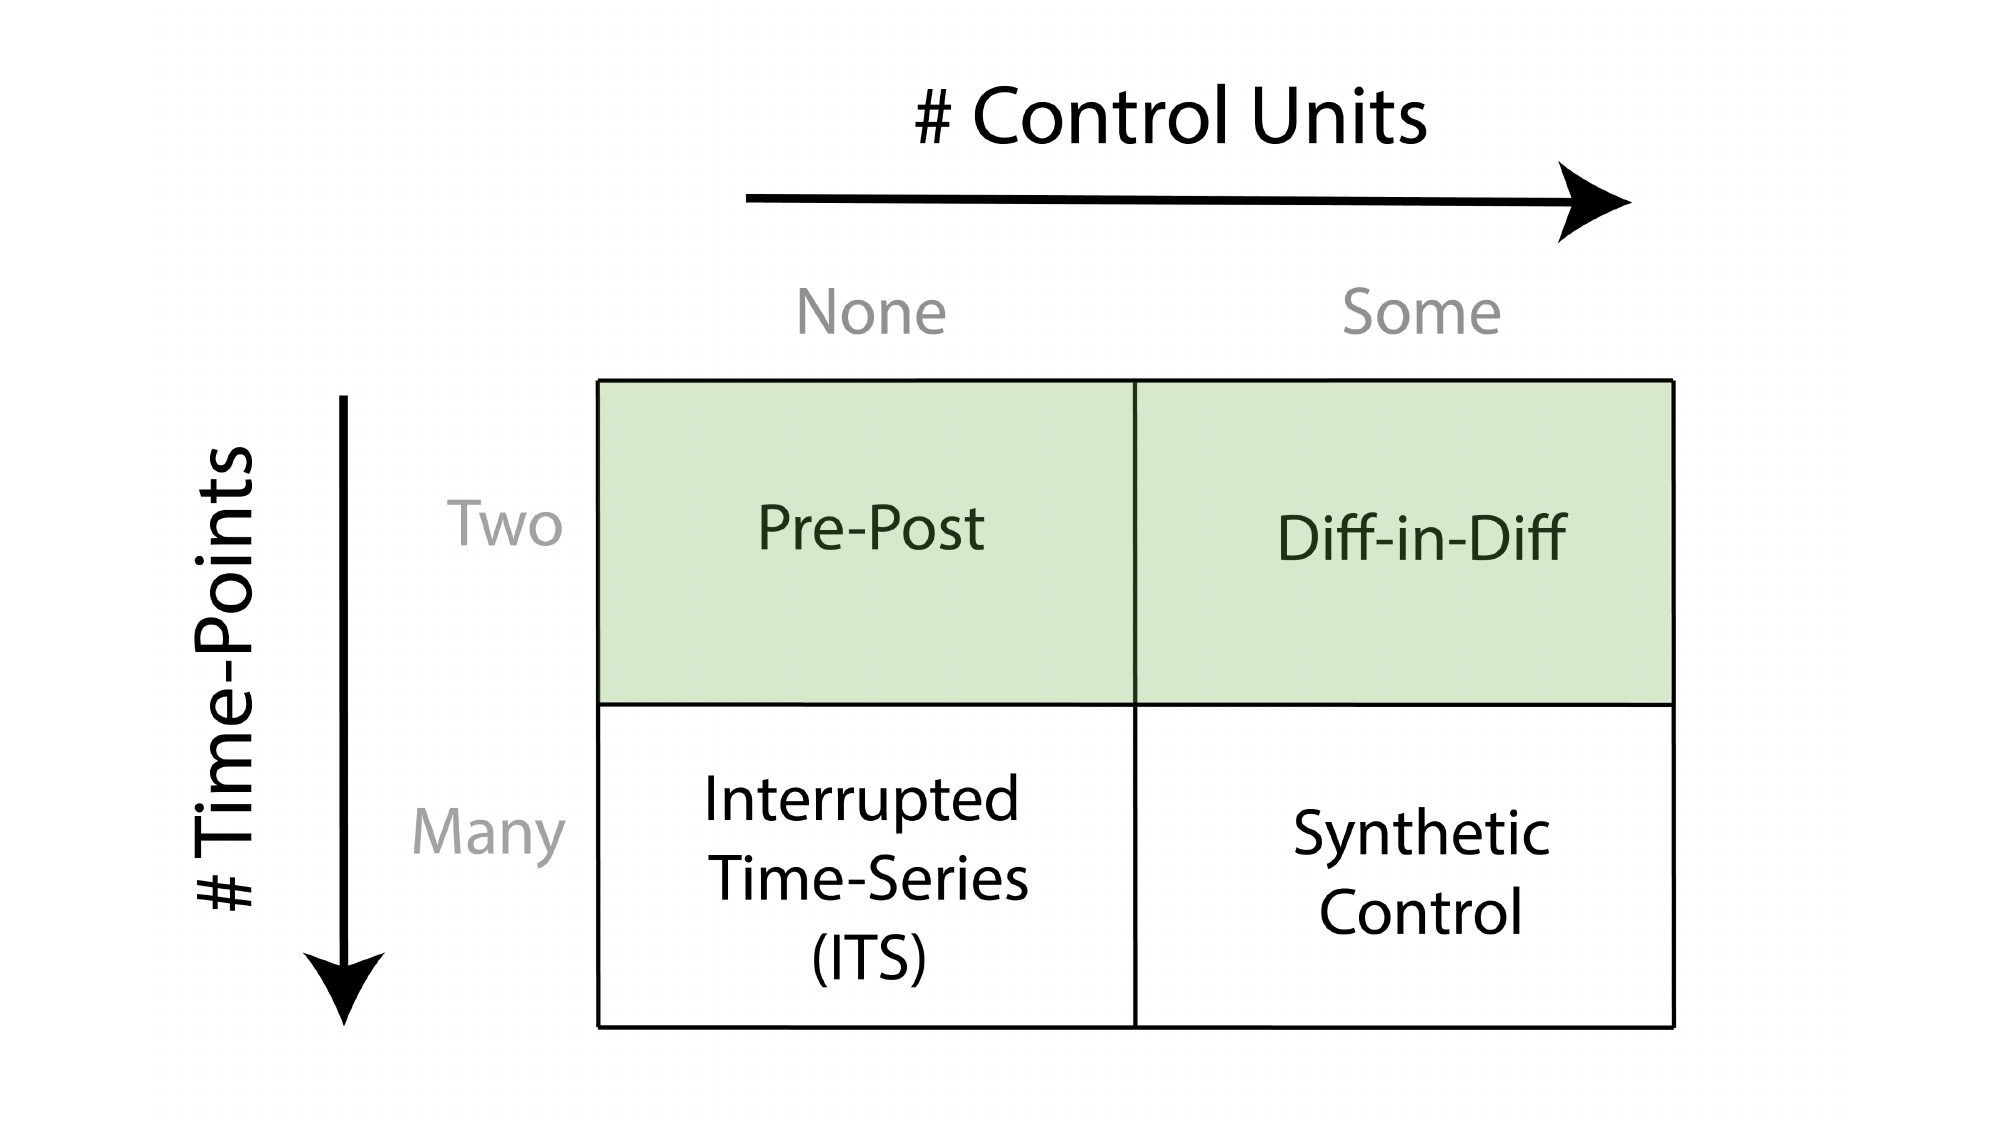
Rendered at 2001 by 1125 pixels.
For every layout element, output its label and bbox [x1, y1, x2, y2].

picture [142, 0, 1858, 1125]
